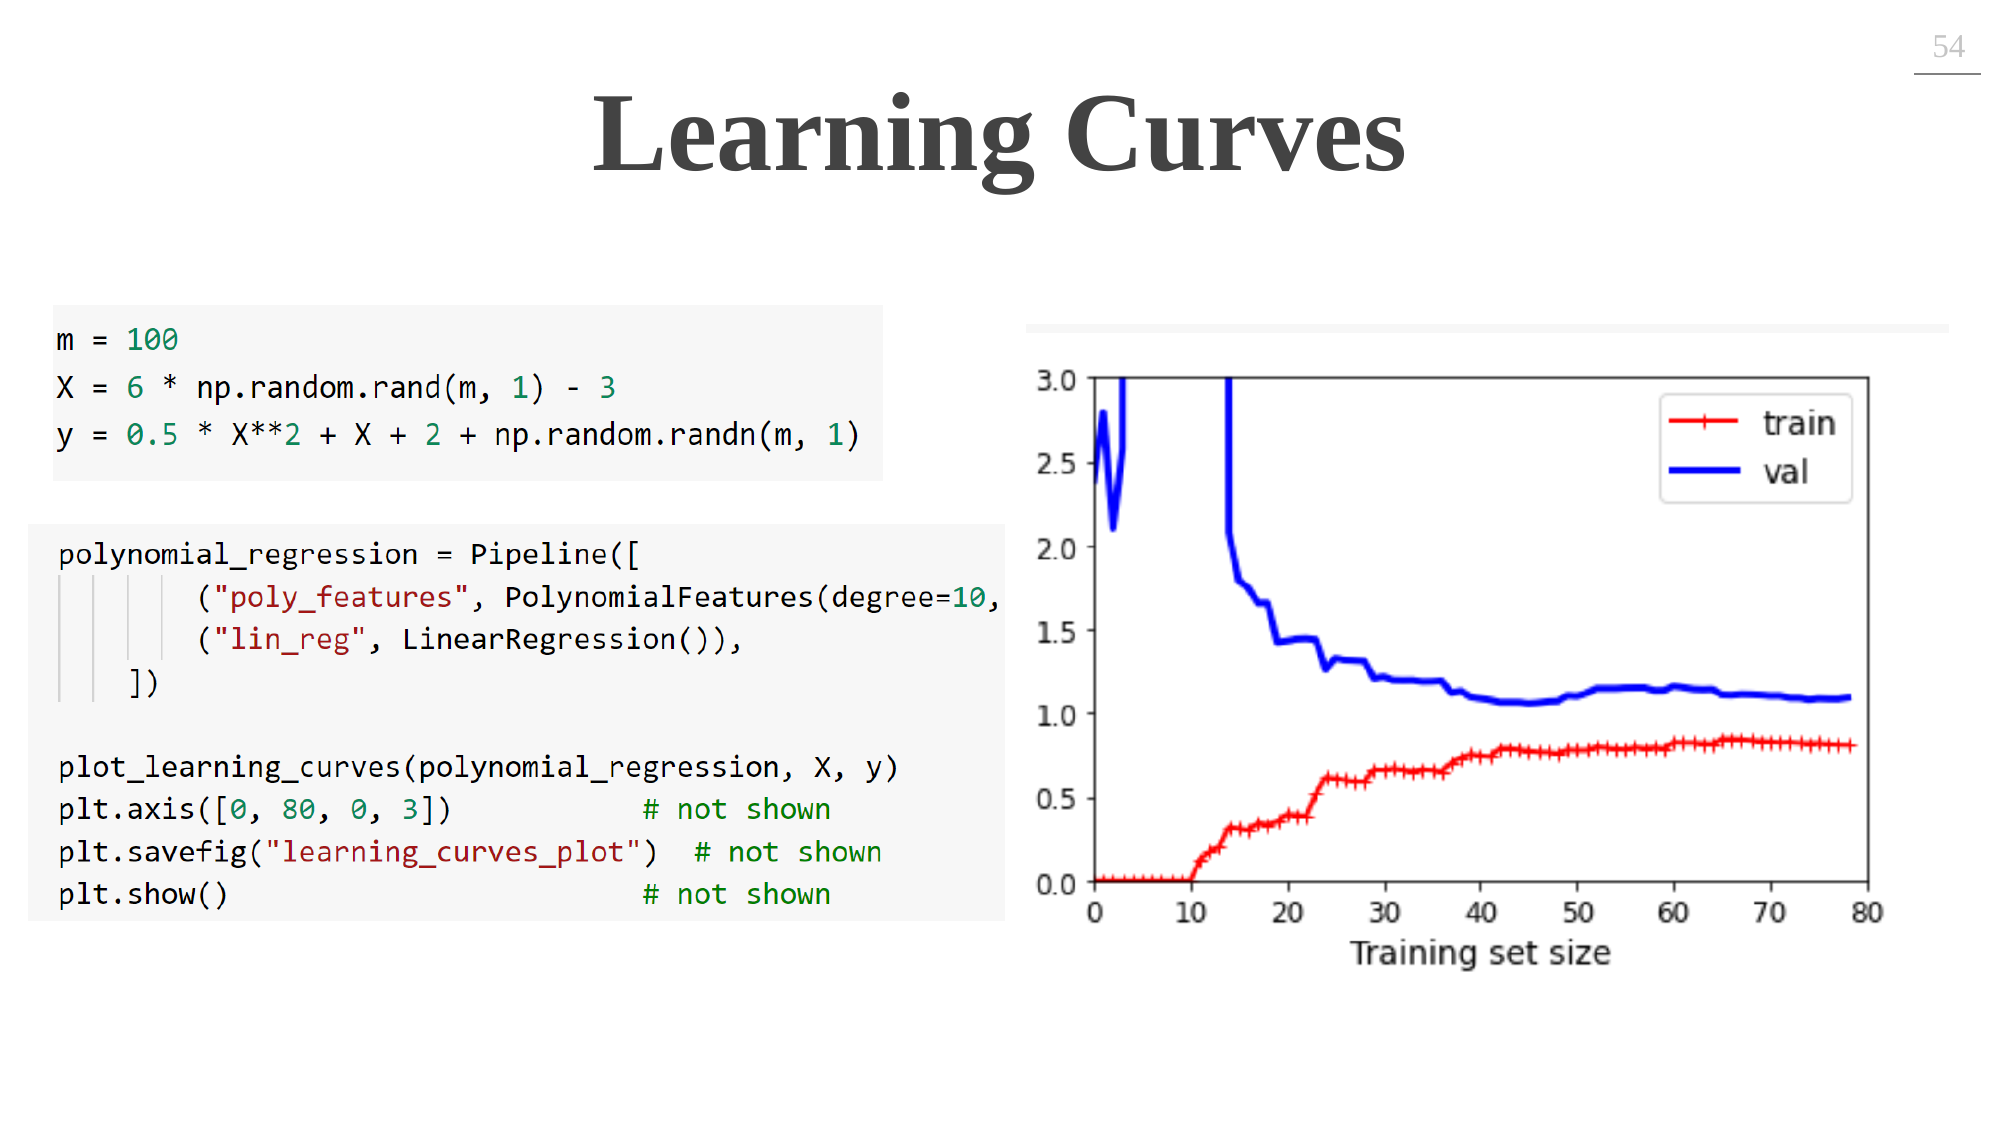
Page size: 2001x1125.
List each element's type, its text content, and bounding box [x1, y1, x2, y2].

picture [53, 305, 883, 481]
picture [28, 524, 1005, 921]
picture [1026, 324, 1949, 1028]
slide_number 54 [1896, 13, 1981, 74]
title Learning Curves [0, 43, 2000, 224]
